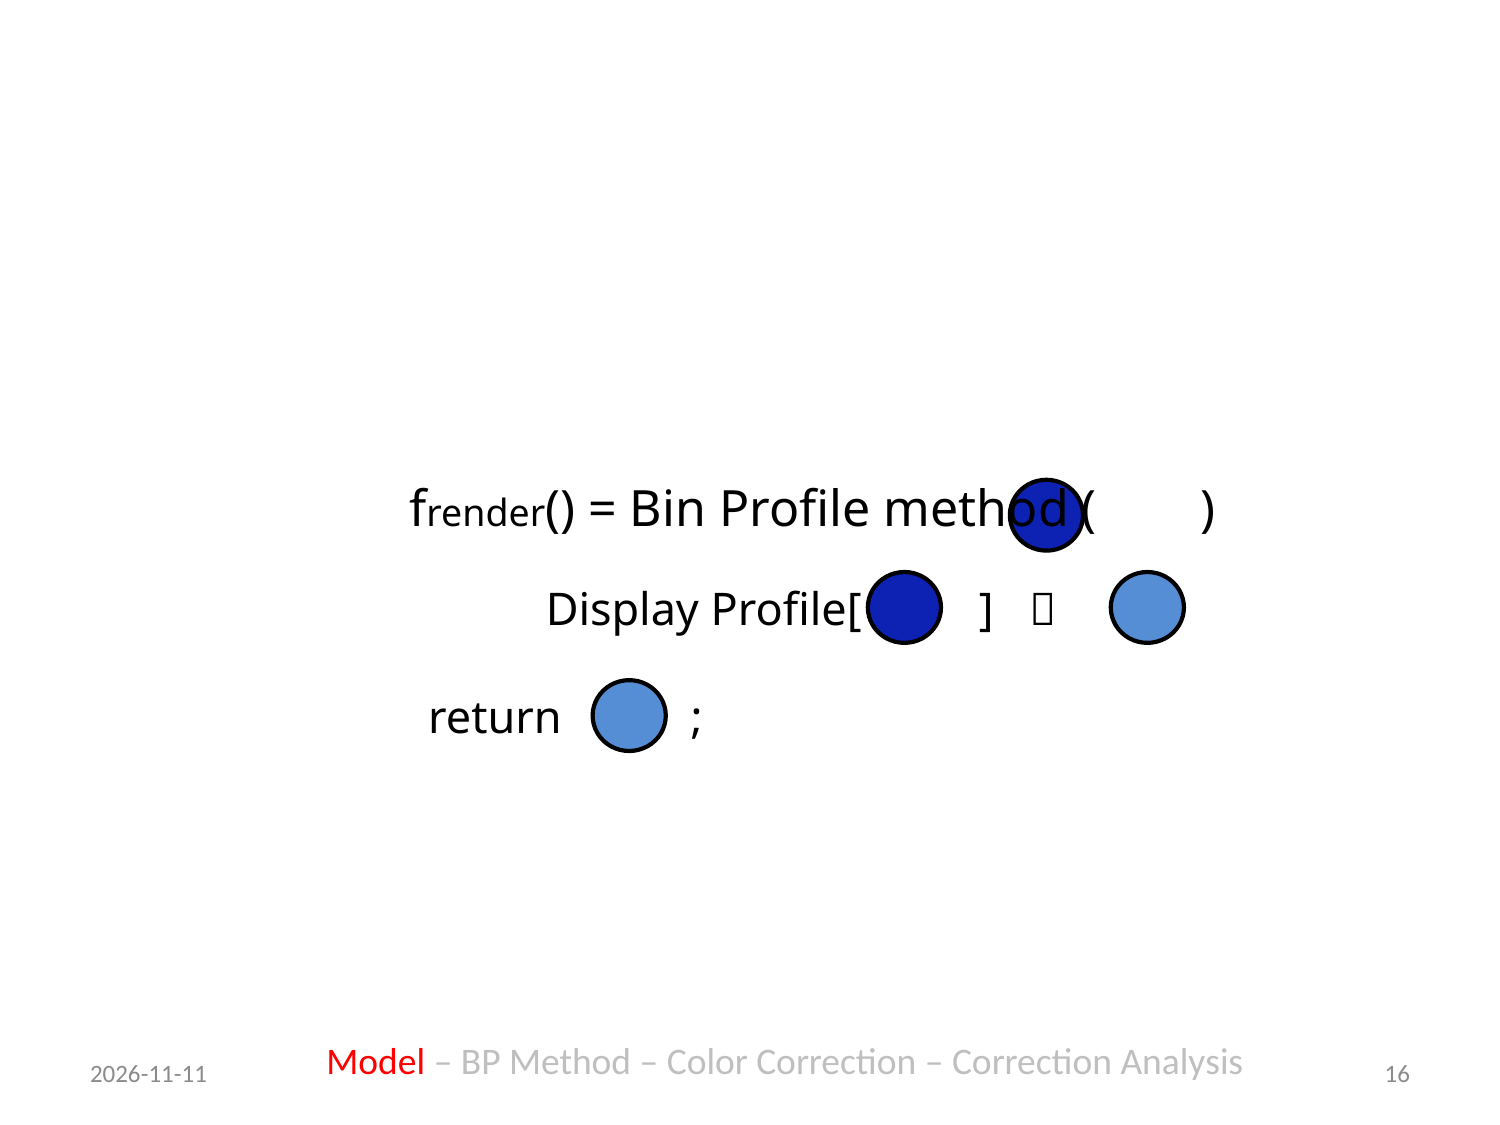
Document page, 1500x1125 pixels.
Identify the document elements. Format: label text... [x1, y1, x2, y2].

text_box frender() = Bin Profile method ( ) [319, 449, 1294, 564]
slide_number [75, 1042, 425, 1103]
text_box [1117, 569, 1187, 645]
text_box return ; [345, 658, 750, 773]
slide_number 16 [1074, 1042, 1425, 1103]
text_box Display Profile[ ]  [463, 550, 1117, 665]
text_box Model – BP Method – Color Correction – Correction Analysis [311, 1029, 1260, 1089]
